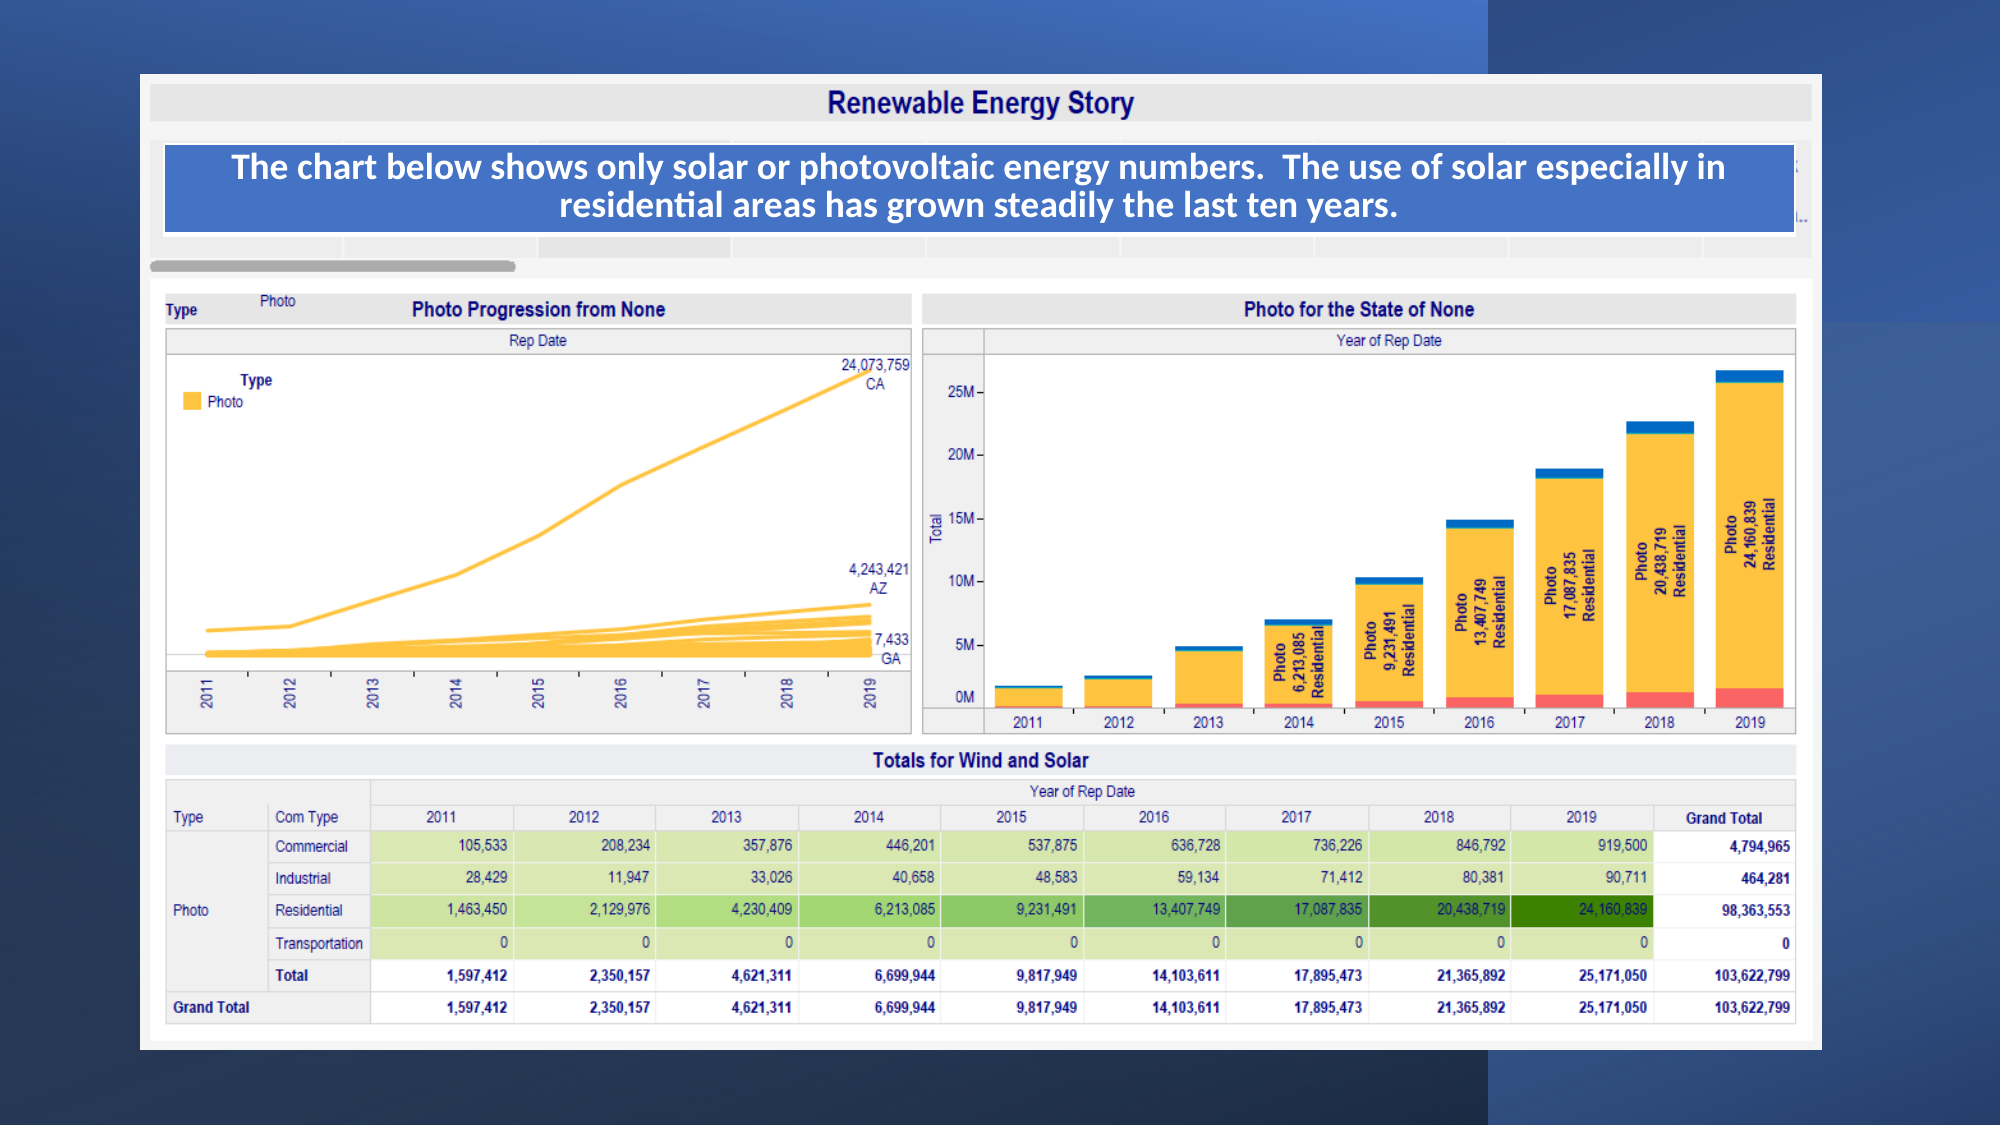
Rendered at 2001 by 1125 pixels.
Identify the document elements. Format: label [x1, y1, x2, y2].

text_box [0, 321, 2000, 1125]
text_box [0, 0, 1489, 321]
picture [140, 74, 1822, 1050]
text_box [1489, 0, 2000, 321]
